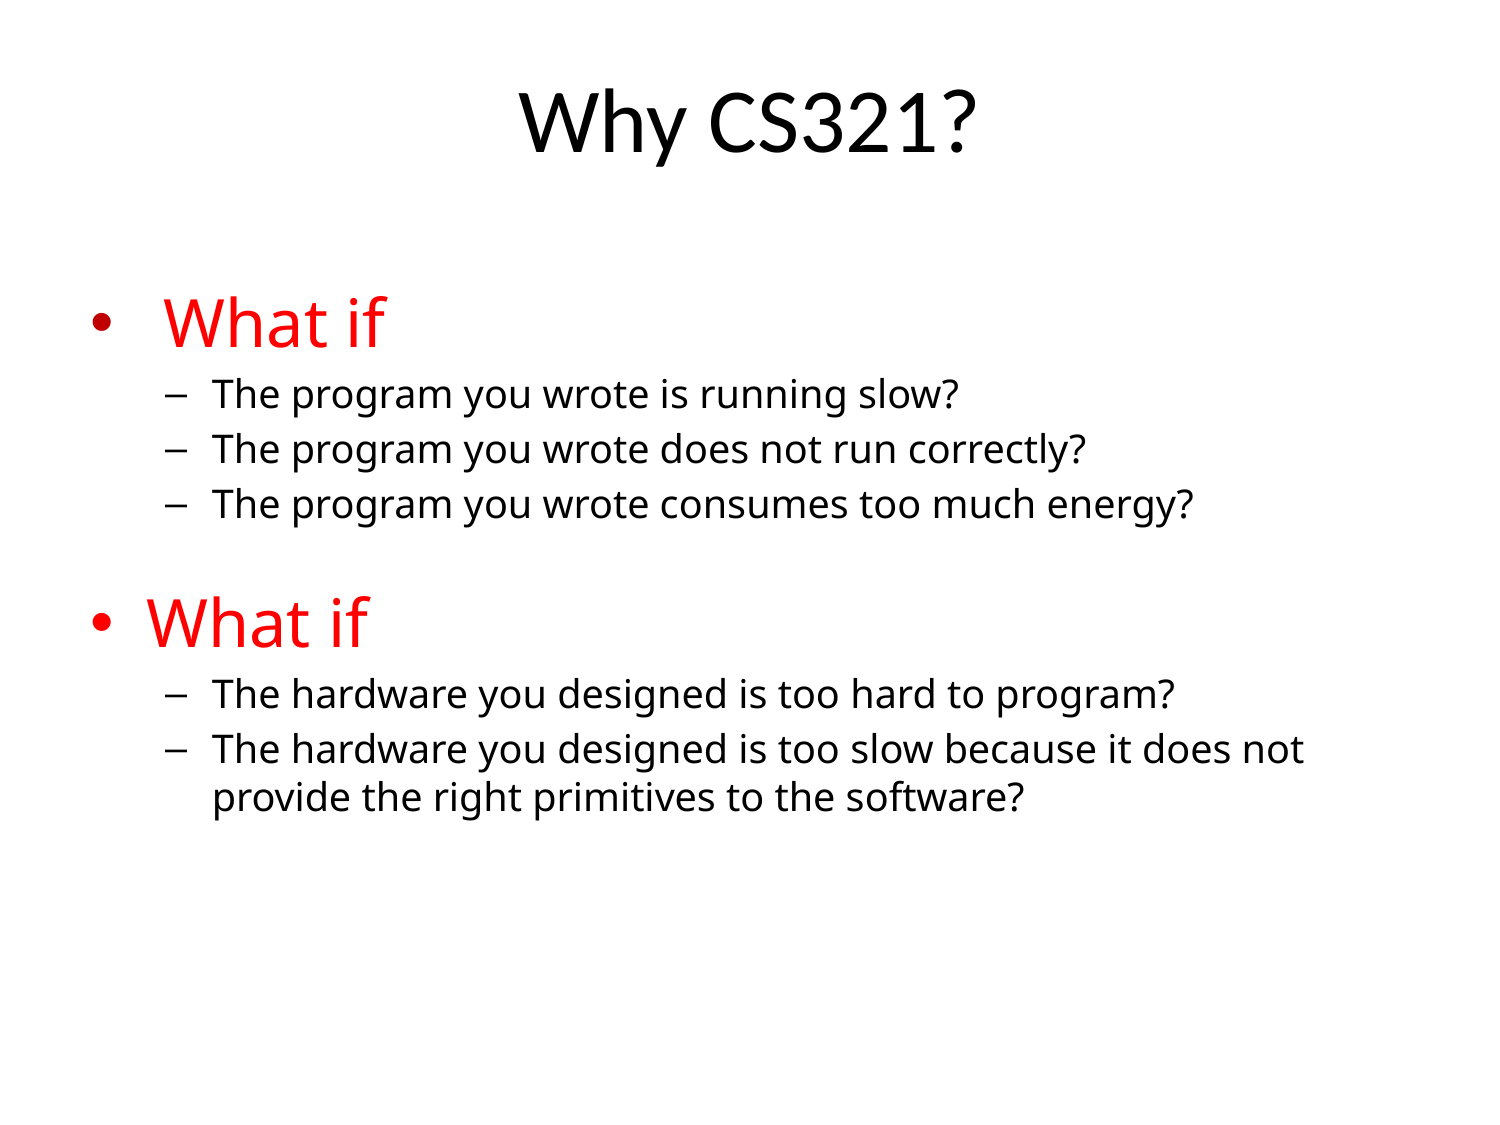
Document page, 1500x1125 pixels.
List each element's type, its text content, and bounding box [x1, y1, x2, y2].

title Why CS321? [75, 45, 1425, 188]
list What if The program you wrote is running slow? The program you wrote does not run correctly? The program you wrote consumes too much energy? What if The hardware you designed is too hard to program? The hardware you designed is too slow because it does not provide the right primitives to the software? [75, 200, 1425, 988]
